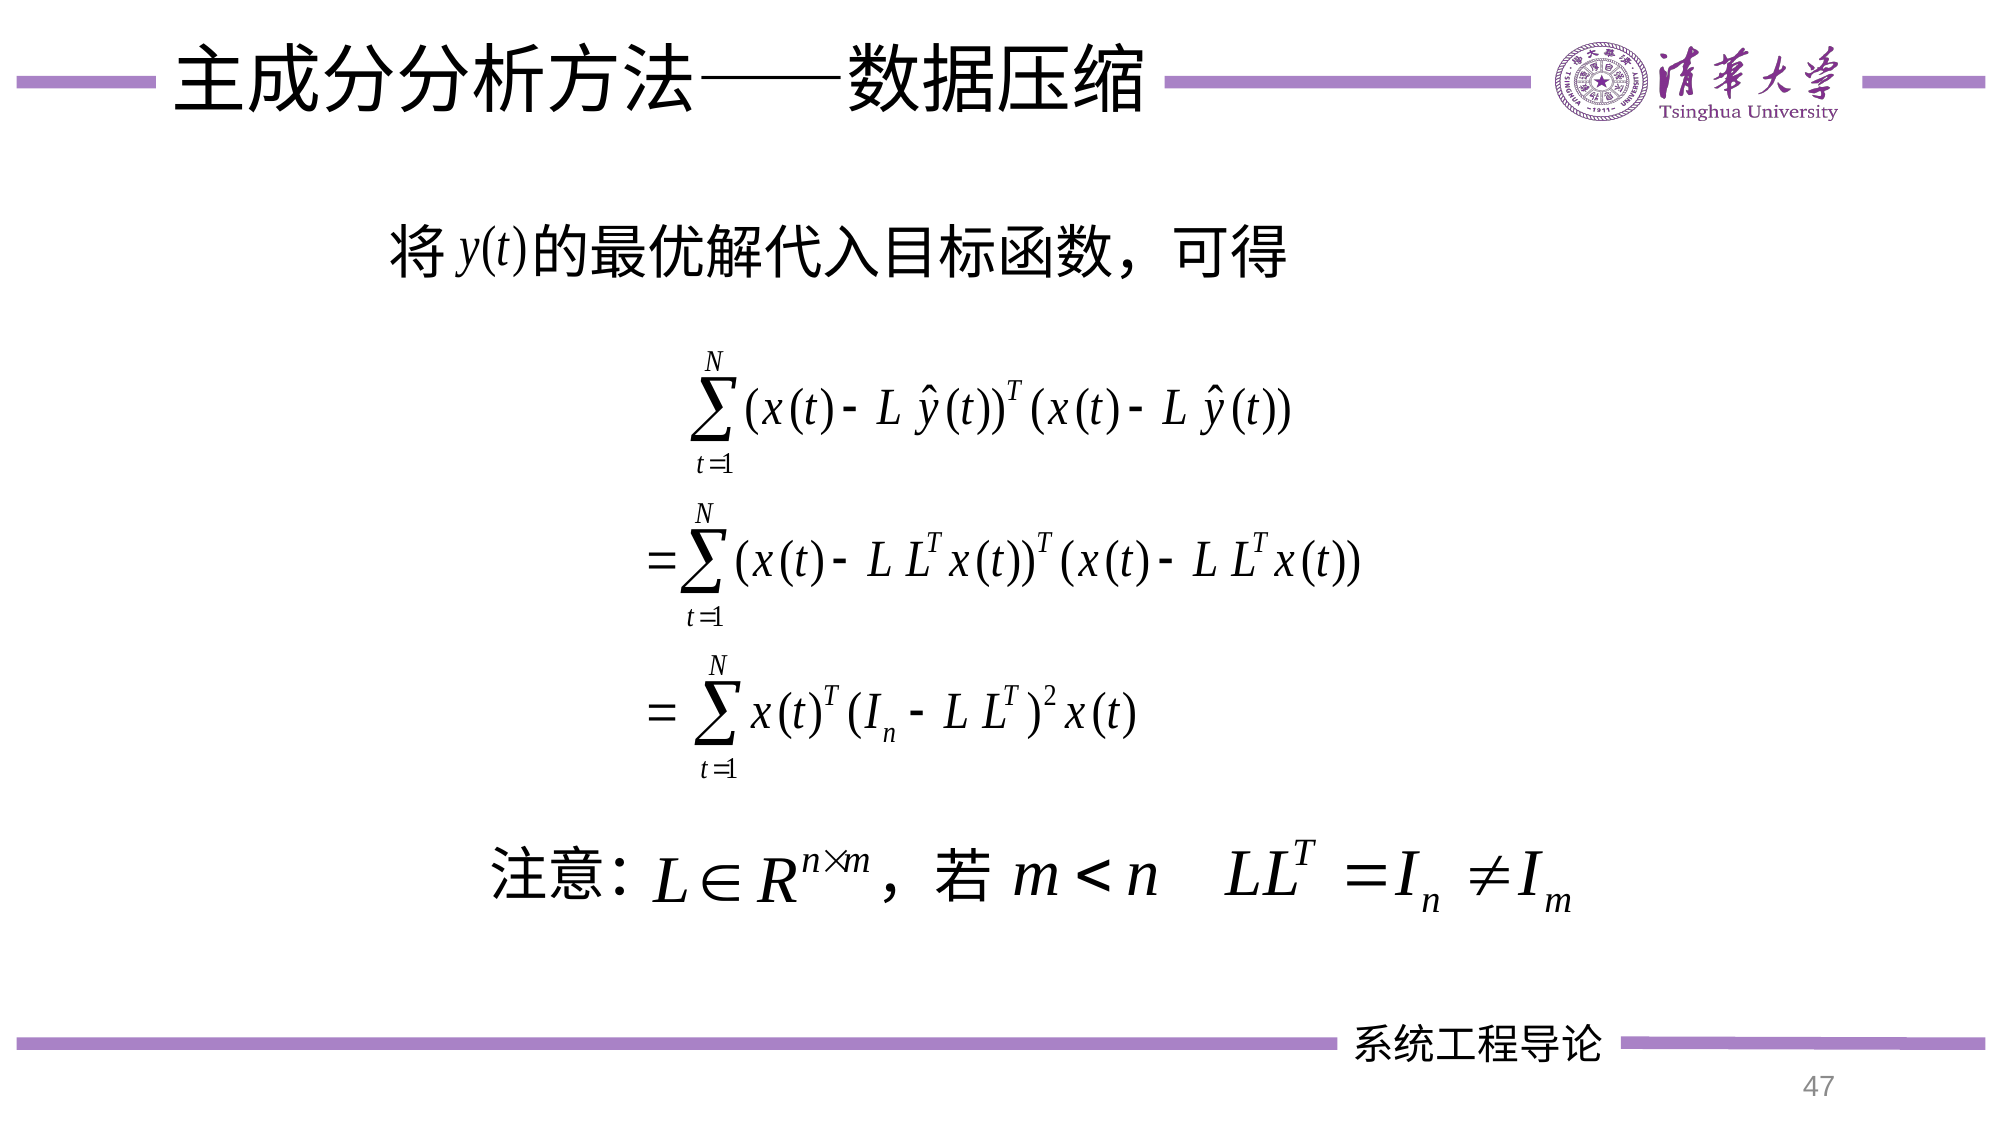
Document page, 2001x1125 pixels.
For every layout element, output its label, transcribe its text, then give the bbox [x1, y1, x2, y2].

text_box ，若 [861, 831, 1002, 917]
text_box 将 的最优解代入目标函数，可得 [373, 208, 446, 293]
slide_number 47 [1675, 1055, 1963, 1115]
picture [1659, 46, 1838, 121]
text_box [635, 335, 1374, 791]
picture [1555, 42, 1648, 121]
text_box 将 的最优解代入目标函数，可得 [539, 208, 1512, 293]
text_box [1002, 822, 1586, 929]
text_box 注意： [474, 829, 690, 915]
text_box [641, 830, 886, 914]
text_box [446, 208, 539, 294]
title 主成分分析方法——数据压缩 [155, 0, 1165, 191]
